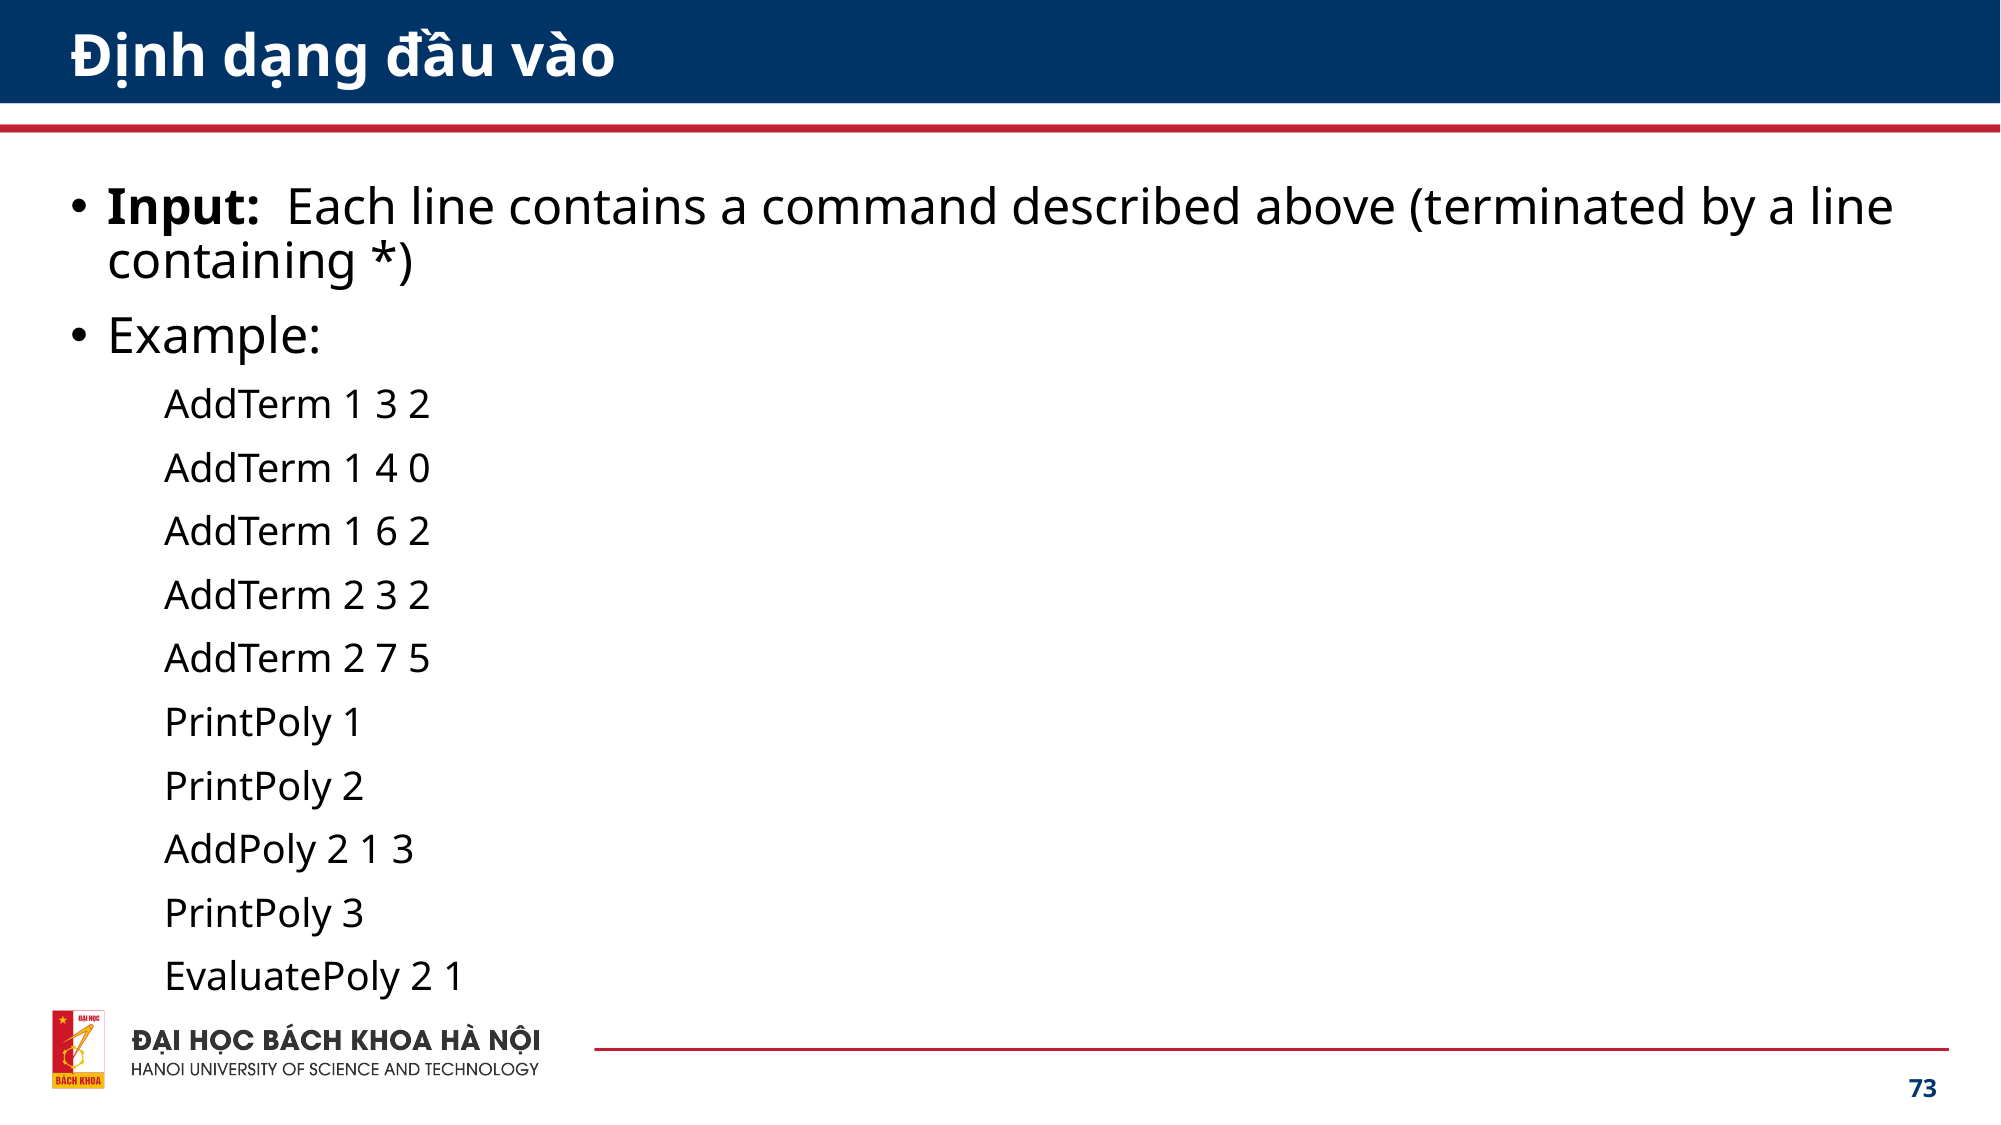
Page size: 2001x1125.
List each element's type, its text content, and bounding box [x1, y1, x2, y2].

slide_number 73 [1502, 1065, 1953, 1125]
picture [0, 0, 2001, 1125]
title Định dạng đầu vào [55, 18, 1945, 90]
list Input: Each line contains a command described above (terminated by a line containing *) Example: AddTerm 1 3 2 AddTerm 1 4 0 AddTerm 1 6 2 AddTerm 2 3 2 AddTerm 2 7 5 PrintPoly 1 PrintPoly 2 AddPoly 2 1 3 PrintPoly 3 EvaluatePoly 2 1 [55, 173, 1945, 1008]
